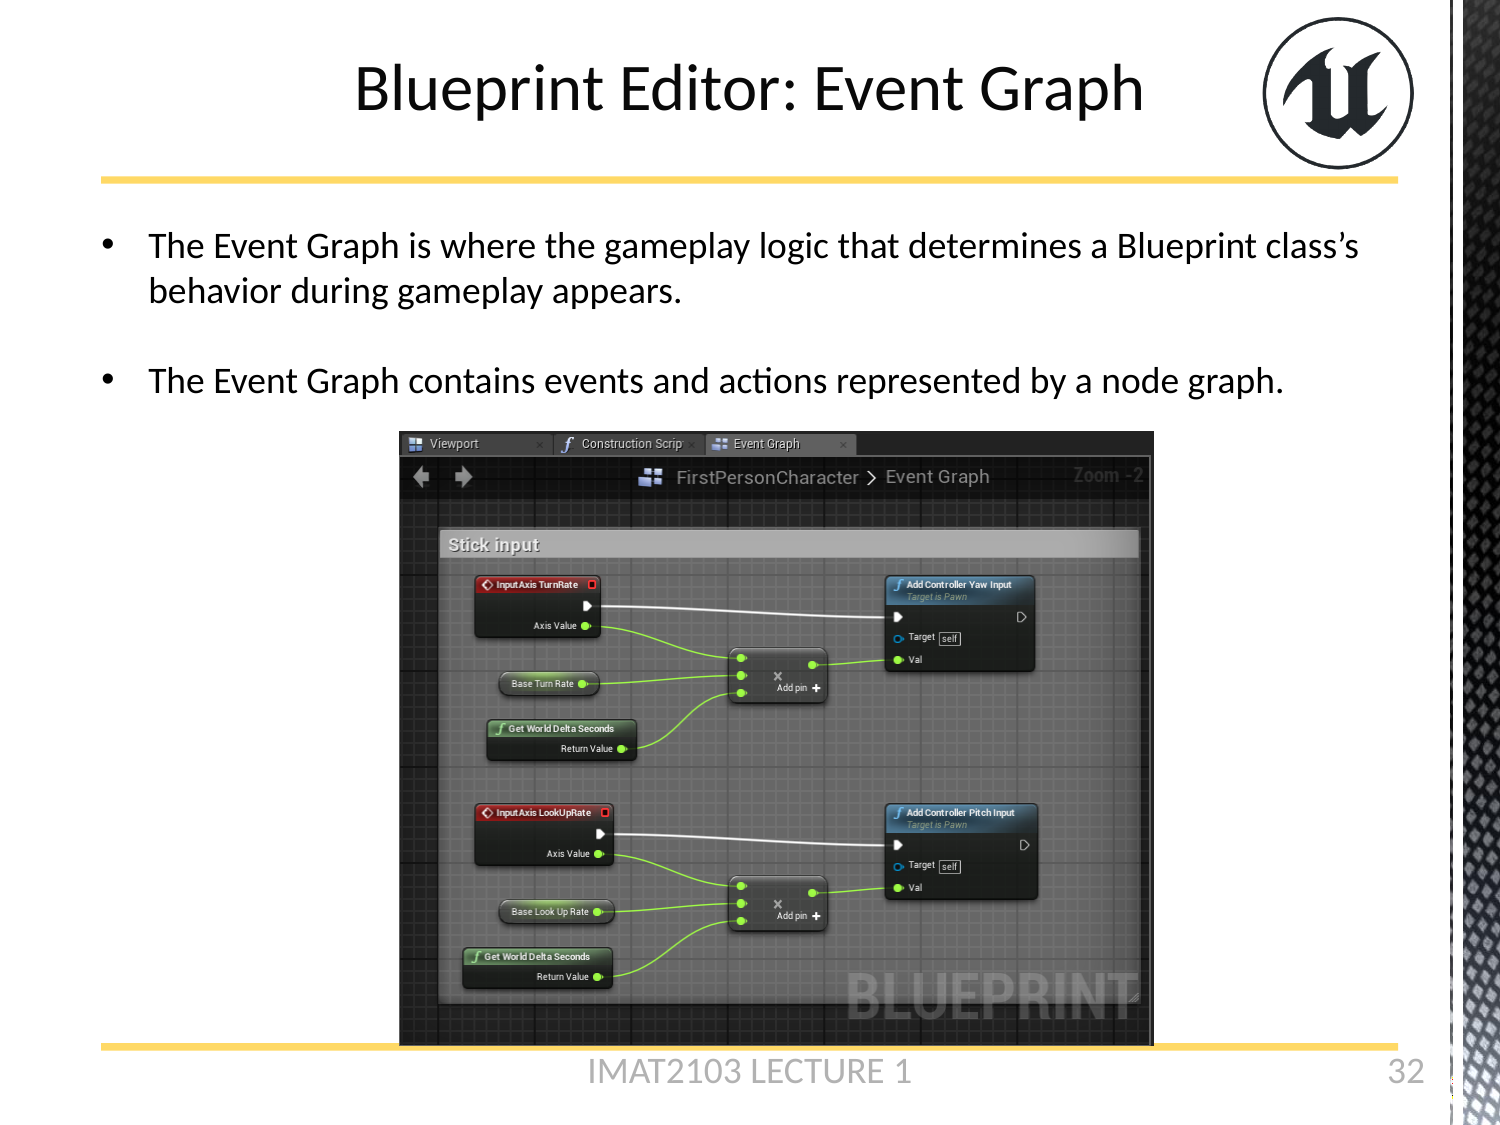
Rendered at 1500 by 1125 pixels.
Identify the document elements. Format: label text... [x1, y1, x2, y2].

footer IMAT2103 LECTURE 1 [510, 1054, 990, 1103]
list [399, 431, 1154, 1046]
title Blueprint Editor: Event Graph [238, 43, 1262, 125]
slide_number 32 [1080, 1046, 1425, 1103]
picture [1257, 12, 1420, 178]
list The Event Graph is where the gameplay logic that determines a Blueprint class’s behavior during gameplay appears. The Event Graph contains events and actions represented by a node graph. [101, 176, 1399, 723]
picture [1450, 0, 1500, 1125]
